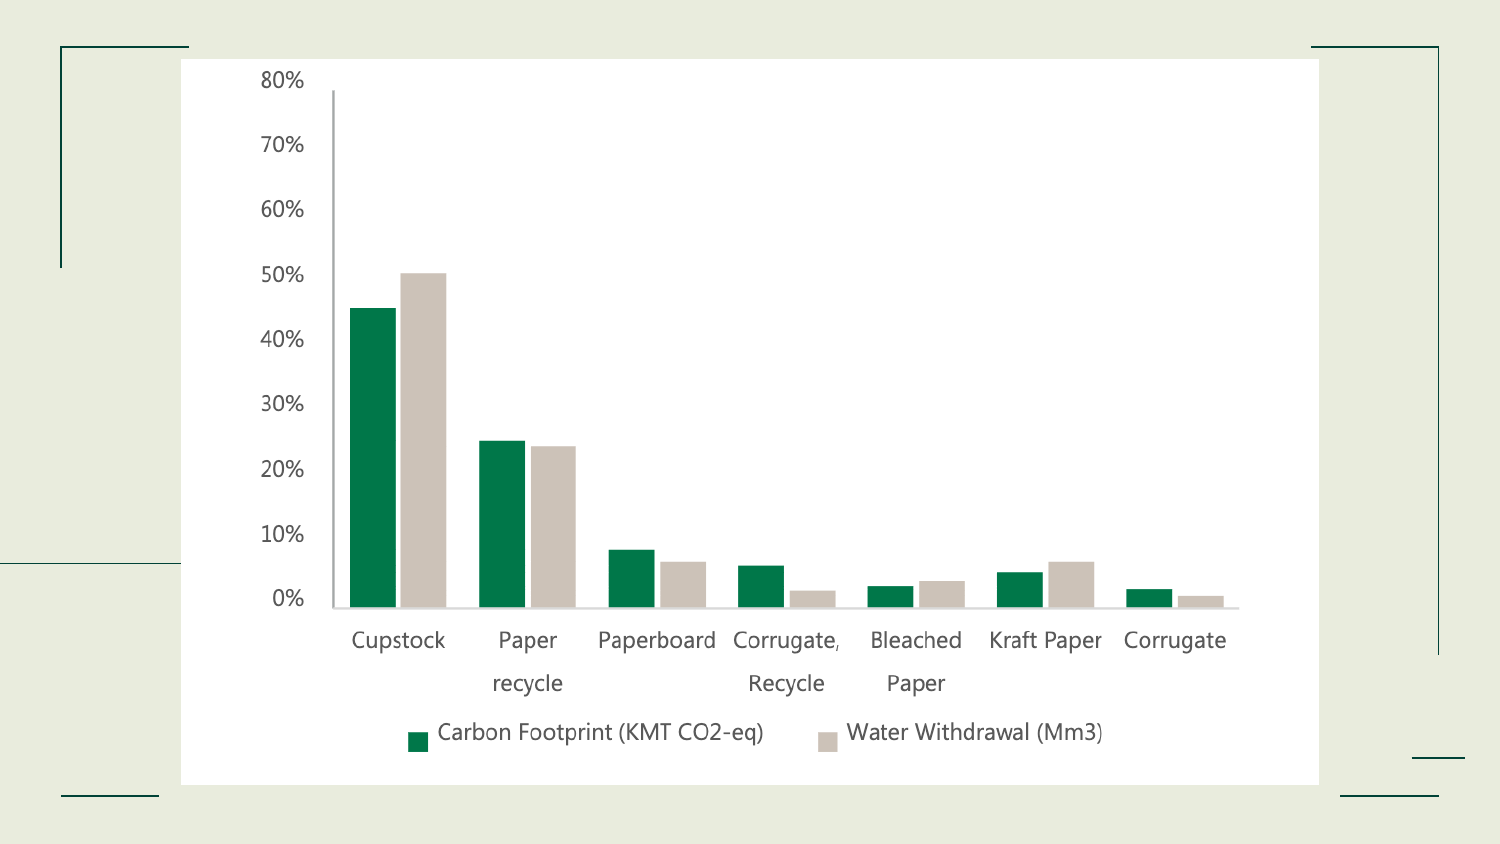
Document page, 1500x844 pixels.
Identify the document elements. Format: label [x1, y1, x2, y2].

picture [180, 59, 1320, 785]
